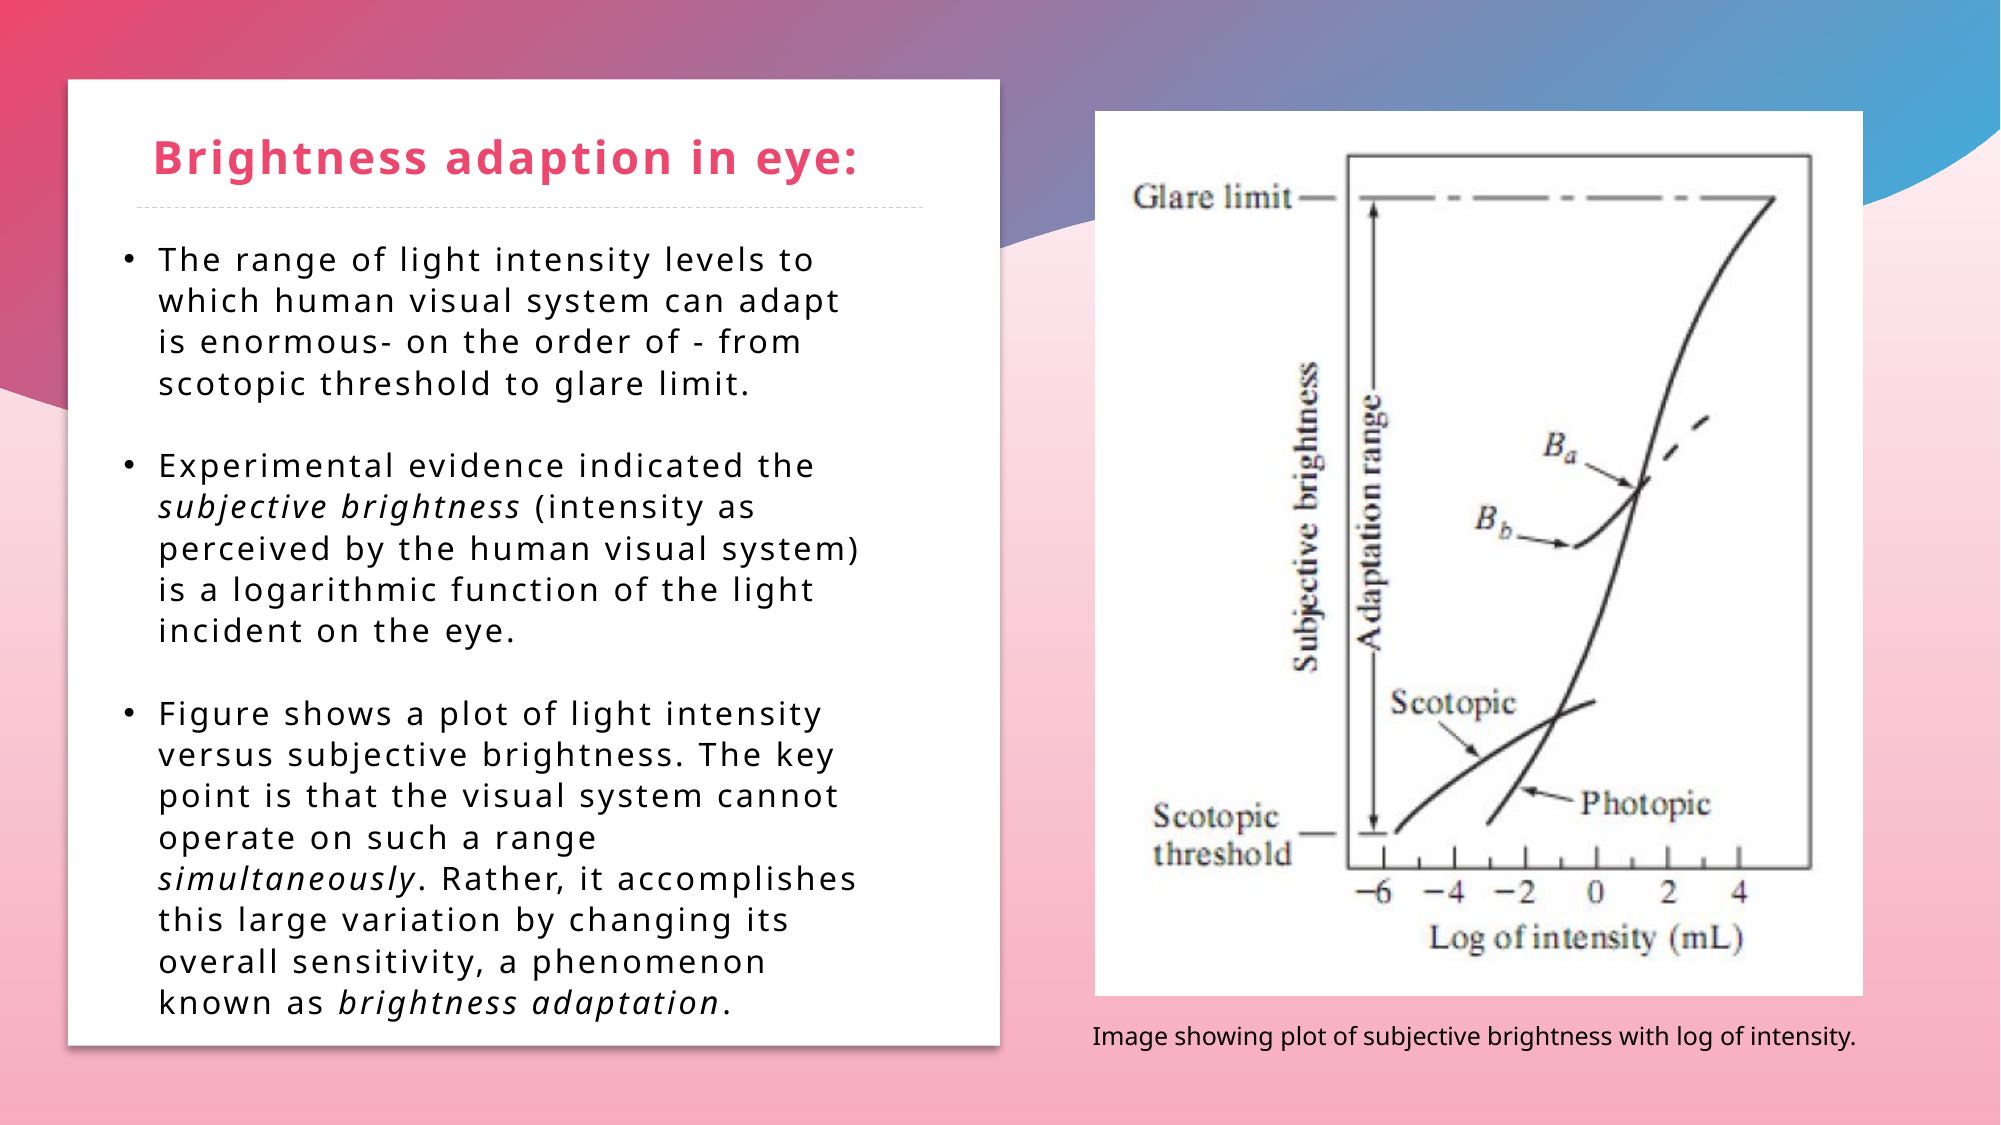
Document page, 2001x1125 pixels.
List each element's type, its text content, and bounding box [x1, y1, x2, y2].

picture [1095, 111, 1863, 997]
title Brightness adaption in eye: [137, 111, 950, 208]
text_box Image showing plot of subjective brightness with log of intensity. [1077, 1013, 1937, 1058]
